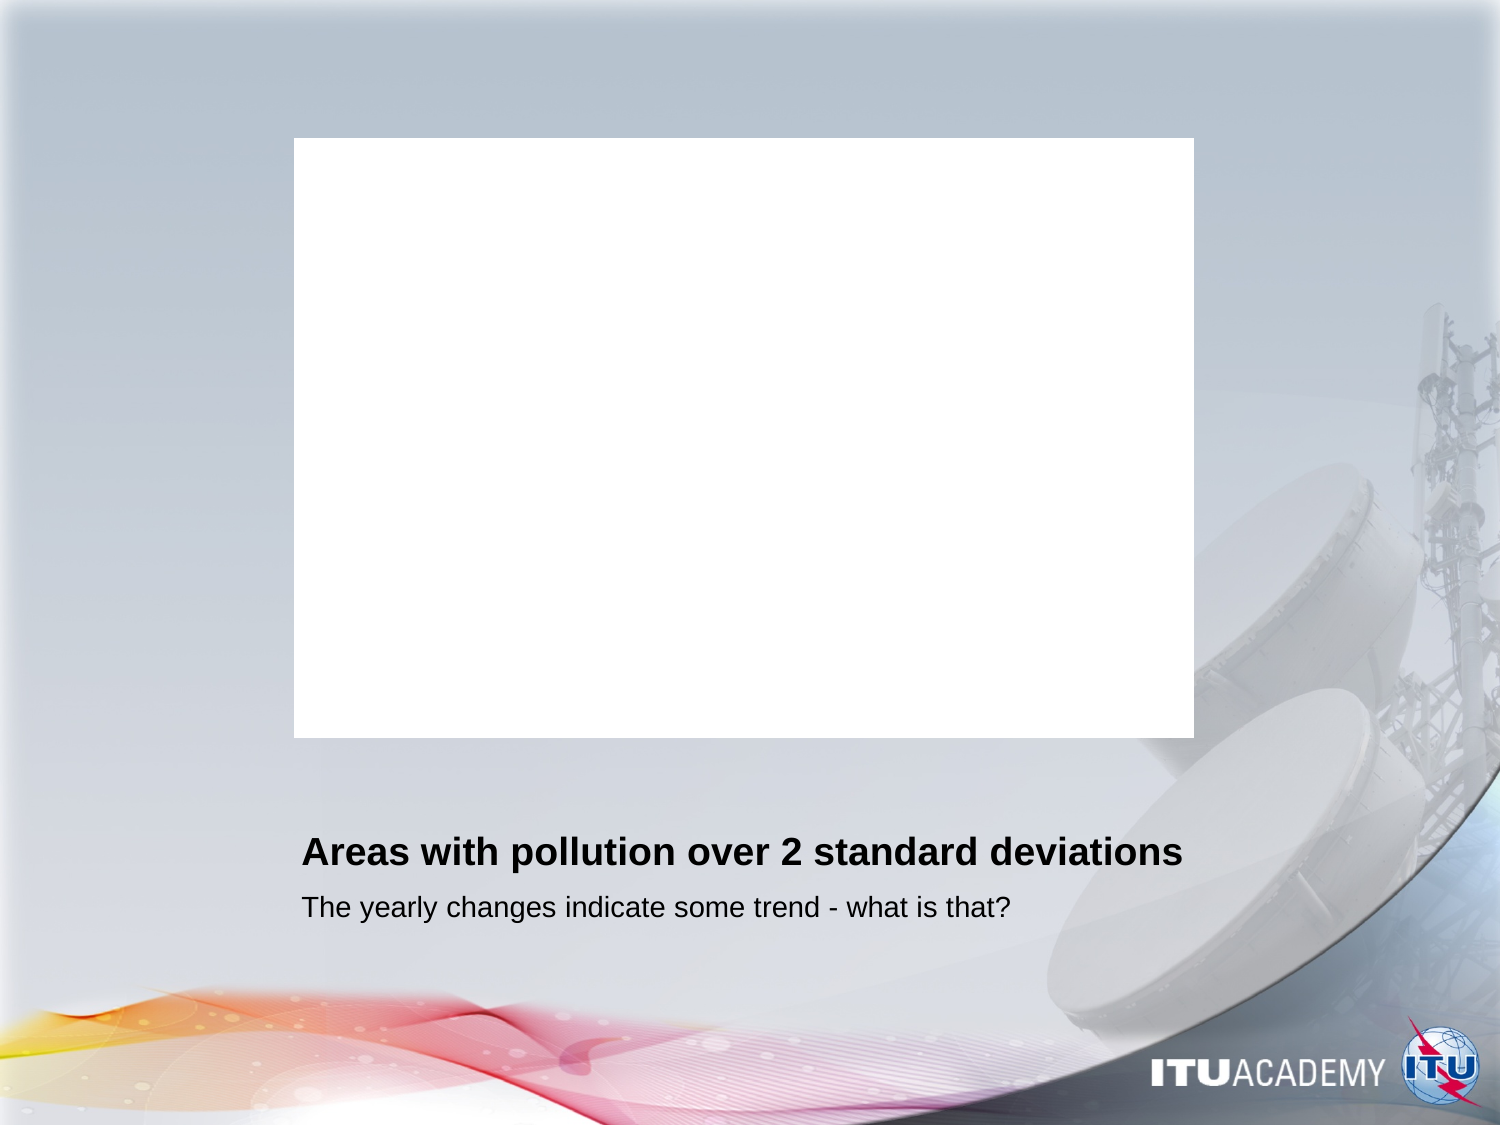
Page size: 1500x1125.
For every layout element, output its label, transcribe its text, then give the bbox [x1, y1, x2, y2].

picture [0, 0, 1500, 1125]
list The yearly changes indicate some trend - what is that? [293, 879, 1195, 1013]
title Areas with pollution over 2 standard deviations [293, 786, 1195, 879]
